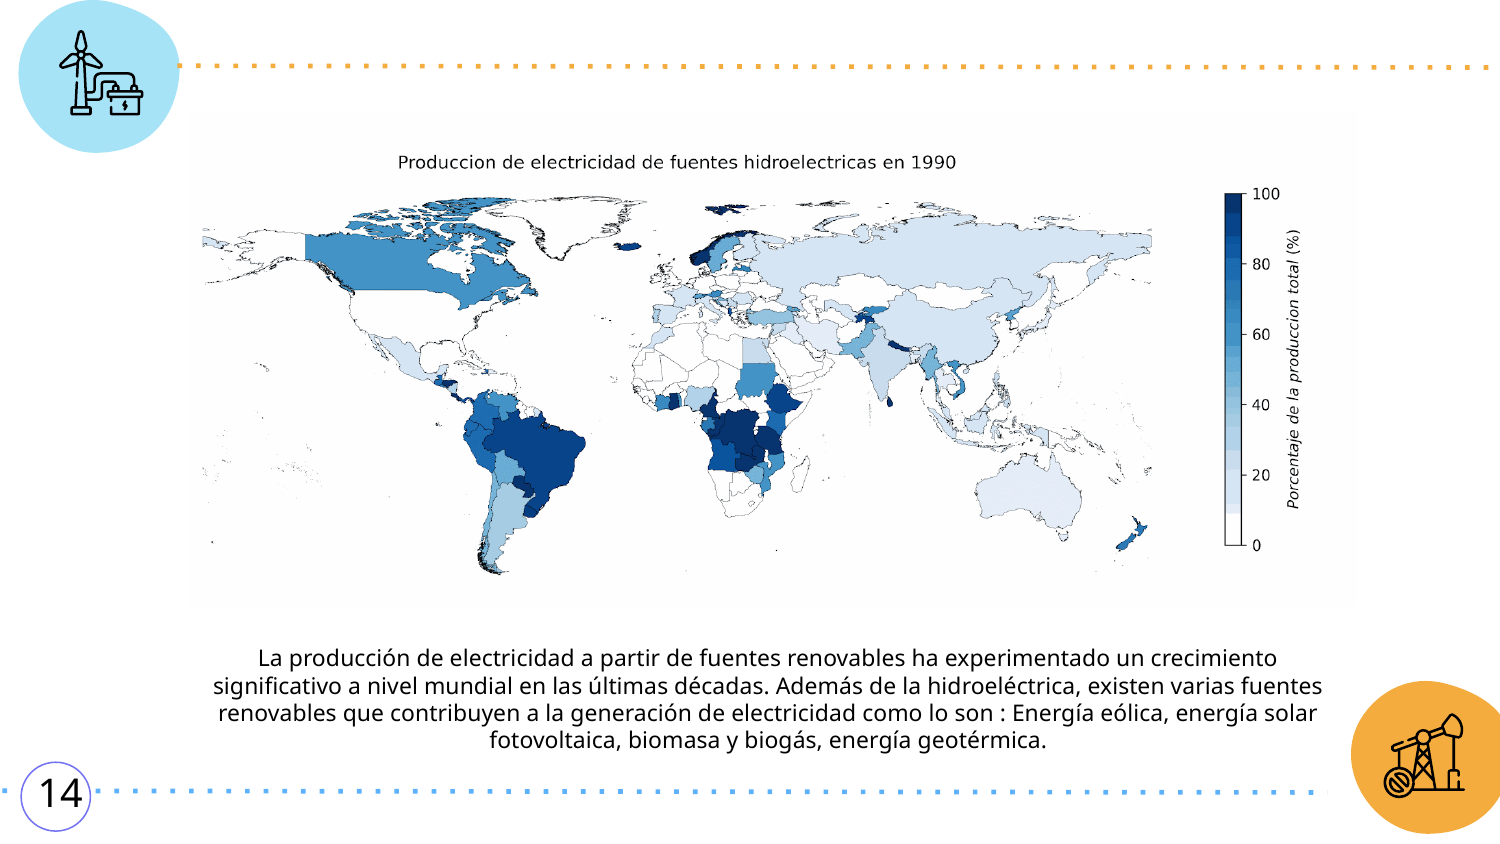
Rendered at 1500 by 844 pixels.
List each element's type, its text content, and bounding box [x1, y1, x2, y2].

text_box La producción de electricidad a partir de fuentes renovables ha experimentado un crecimiento significativo a nivel mundial en las últimas décadas. Además de la hidroeléctrica, existen varias fuentes renovables que contribuyen a la generación de electricidad como lo son : Energía eólica, energía solar fotovoltaica, biomasa y biogás, energía geotérmica. [192, 638, 1345, 759]
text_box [0, 0, 185, 154]
picture [189, 111, 1358, 607]
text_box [20, 752, 115, 832]
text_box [1332, 680, 1500, 835]
